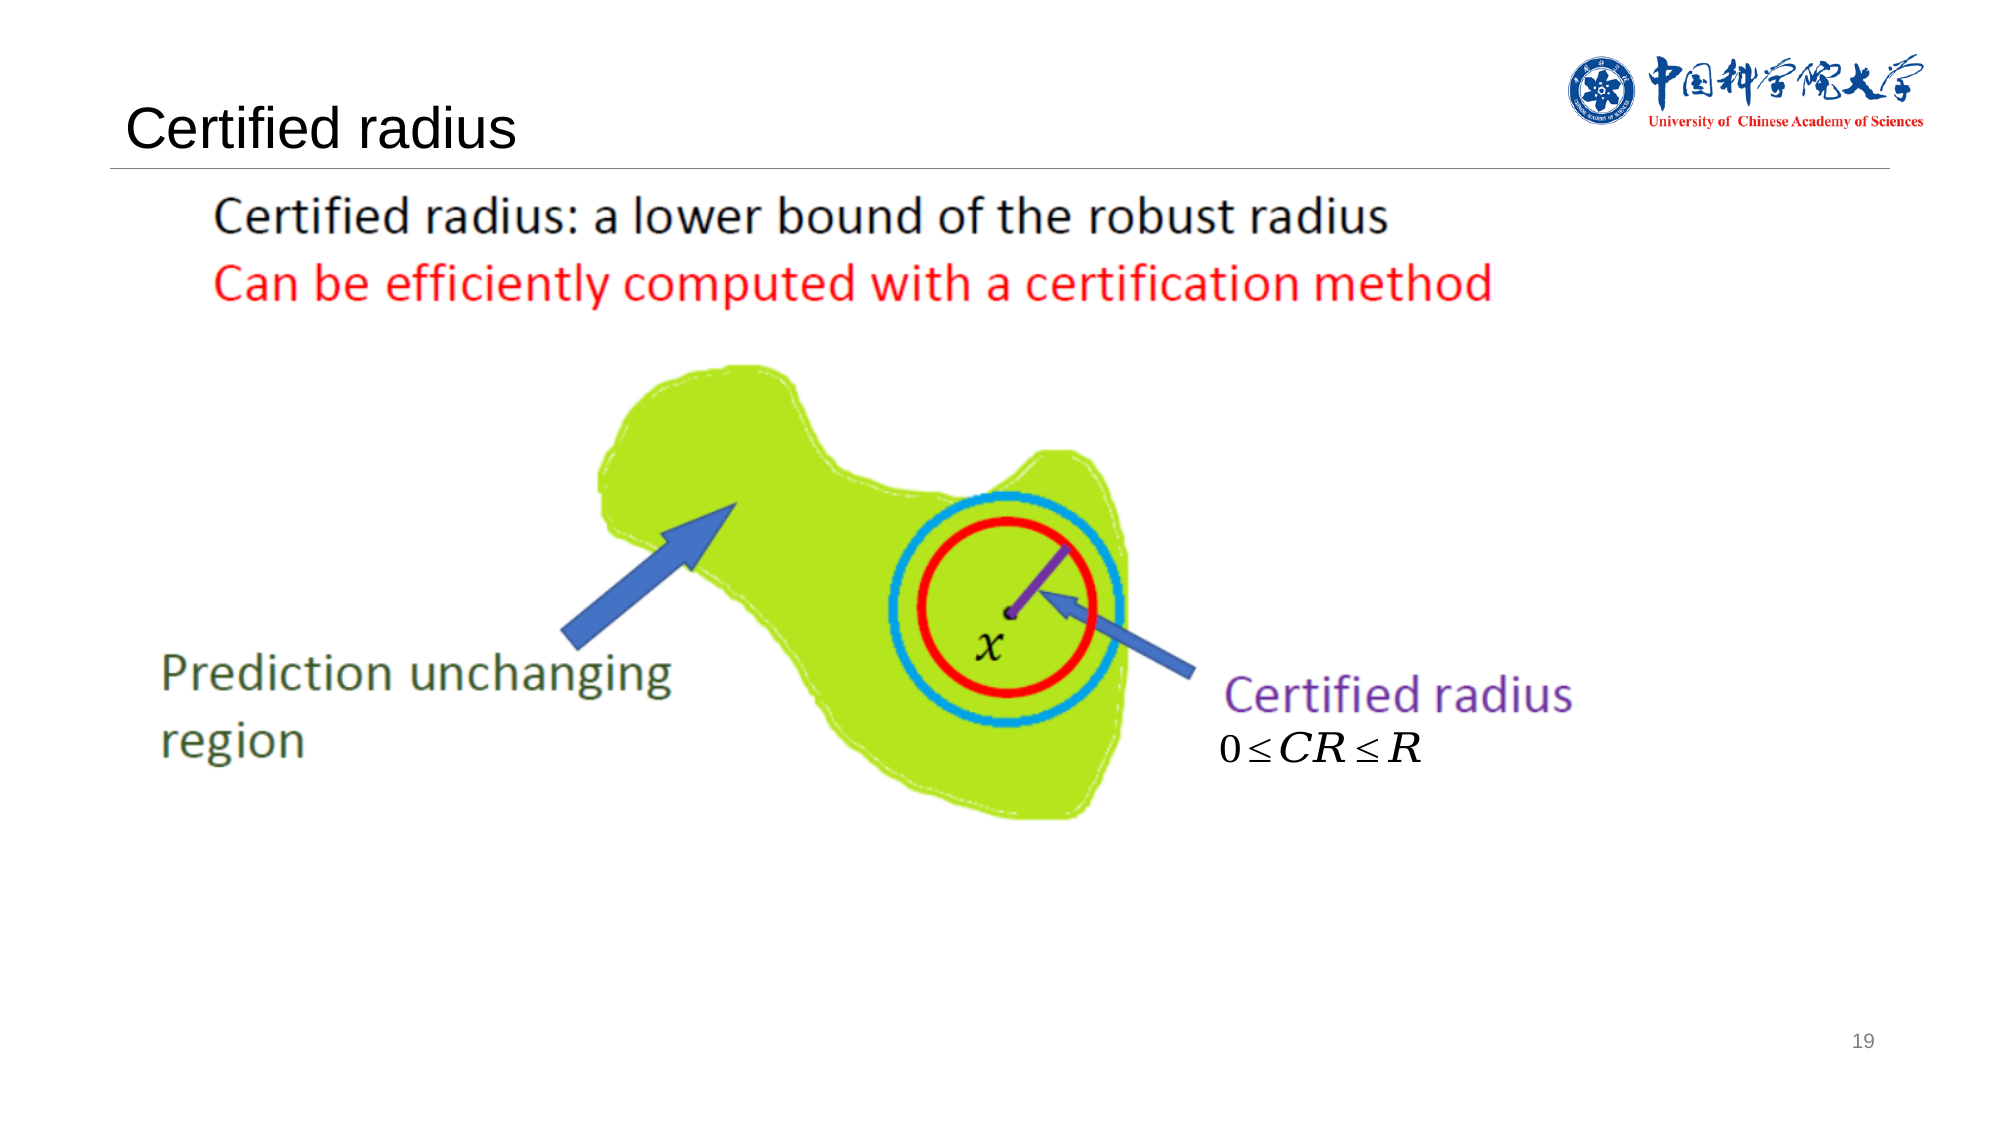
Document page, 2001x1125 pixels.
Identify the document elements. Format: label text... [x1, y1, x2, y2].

slide_number 19 [1412, 1023, 1890, 1058]
title Certified radius [109, 0, 1890, 169]
picture [1890, 48, 1925, 135]
picture [109, 183, 1632, 832]
